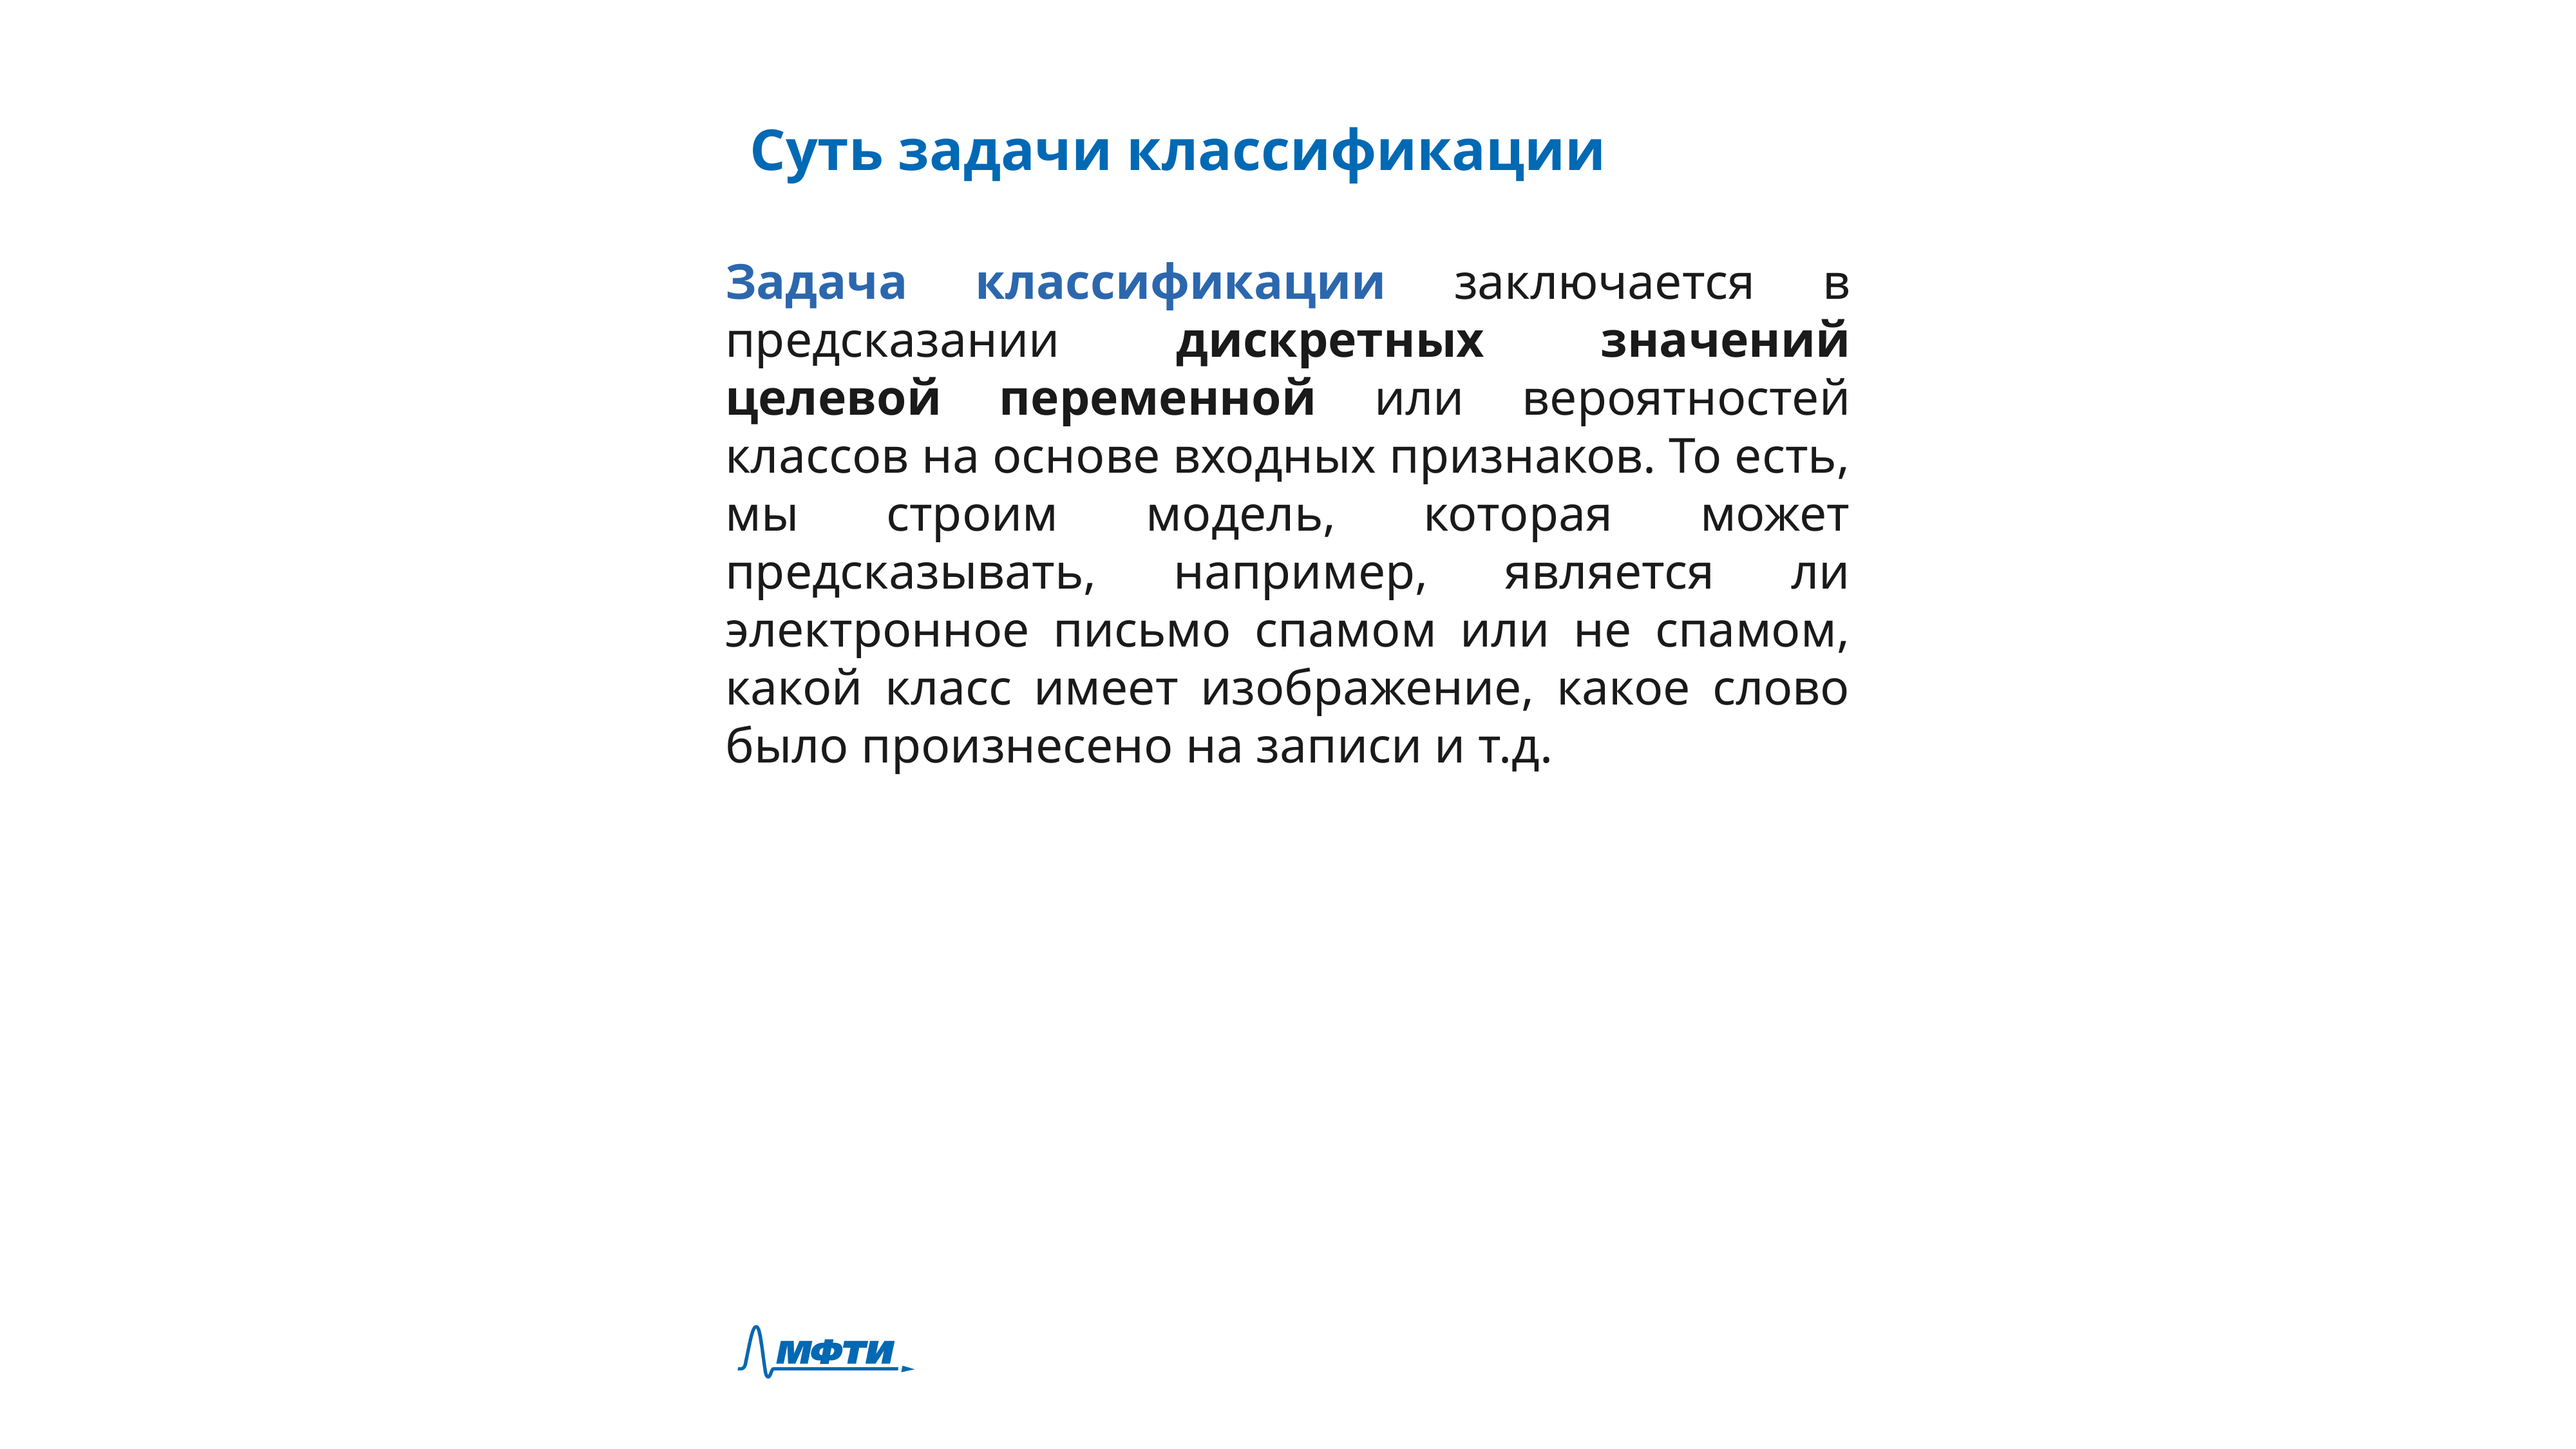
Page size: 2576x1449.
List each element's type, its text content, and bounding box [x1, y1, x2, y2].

text_box Задача классификации заключается в предсказании дискретных значений целевой переменной или вероятностей классов на основе входных признаков. То есть, мы строим модель, которая может предсказывать, например, является ли электронное письмо спамом или не спамом, какой класс имеет изображение, какое слово было произнесено на записи и т.д. [725, 251, 1851, 773]
picture [715, 1302, 937, 1401]
list Суть задачи классификации [735, 94, 1721, 200]
